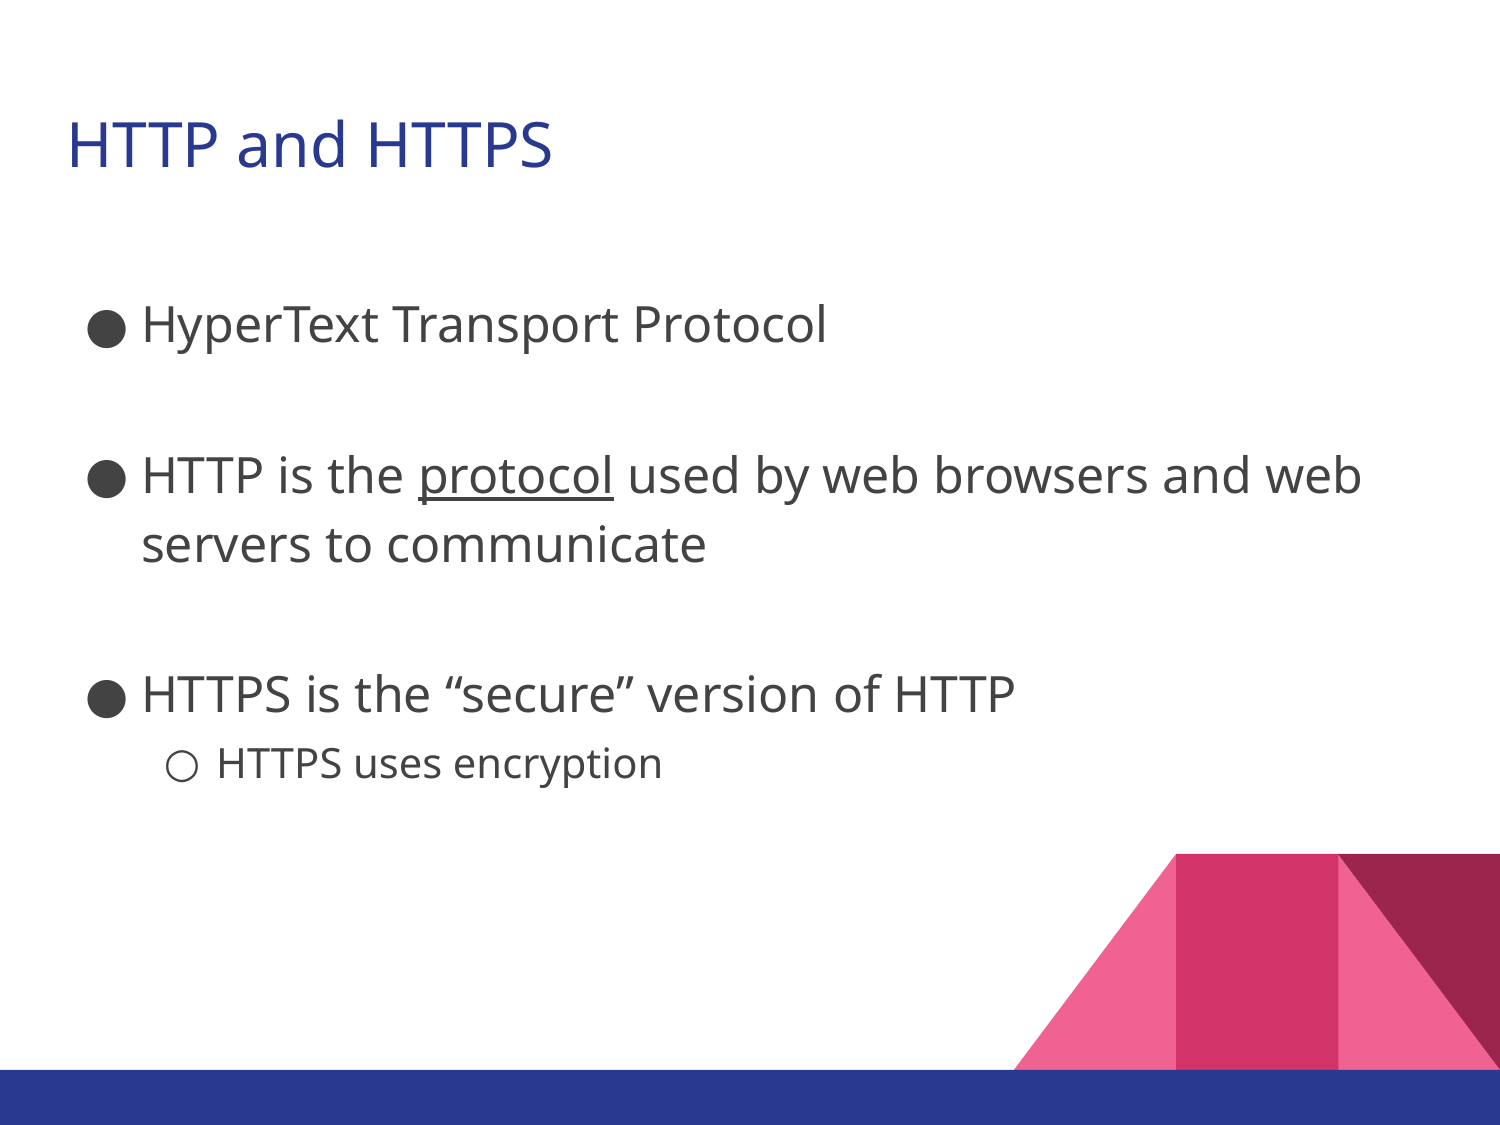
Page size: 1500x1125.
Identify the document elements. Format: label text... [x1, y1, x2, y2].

title HTTP and HTTPS [51, 89, 1449, 223]
list HyperText Transport Protocol HTTP is the protocol used by web browsers and web servers to communicate HTTPS is the “secure” version of HTTP HTTPS uses encryption [51, 268, 1449, 1000]
